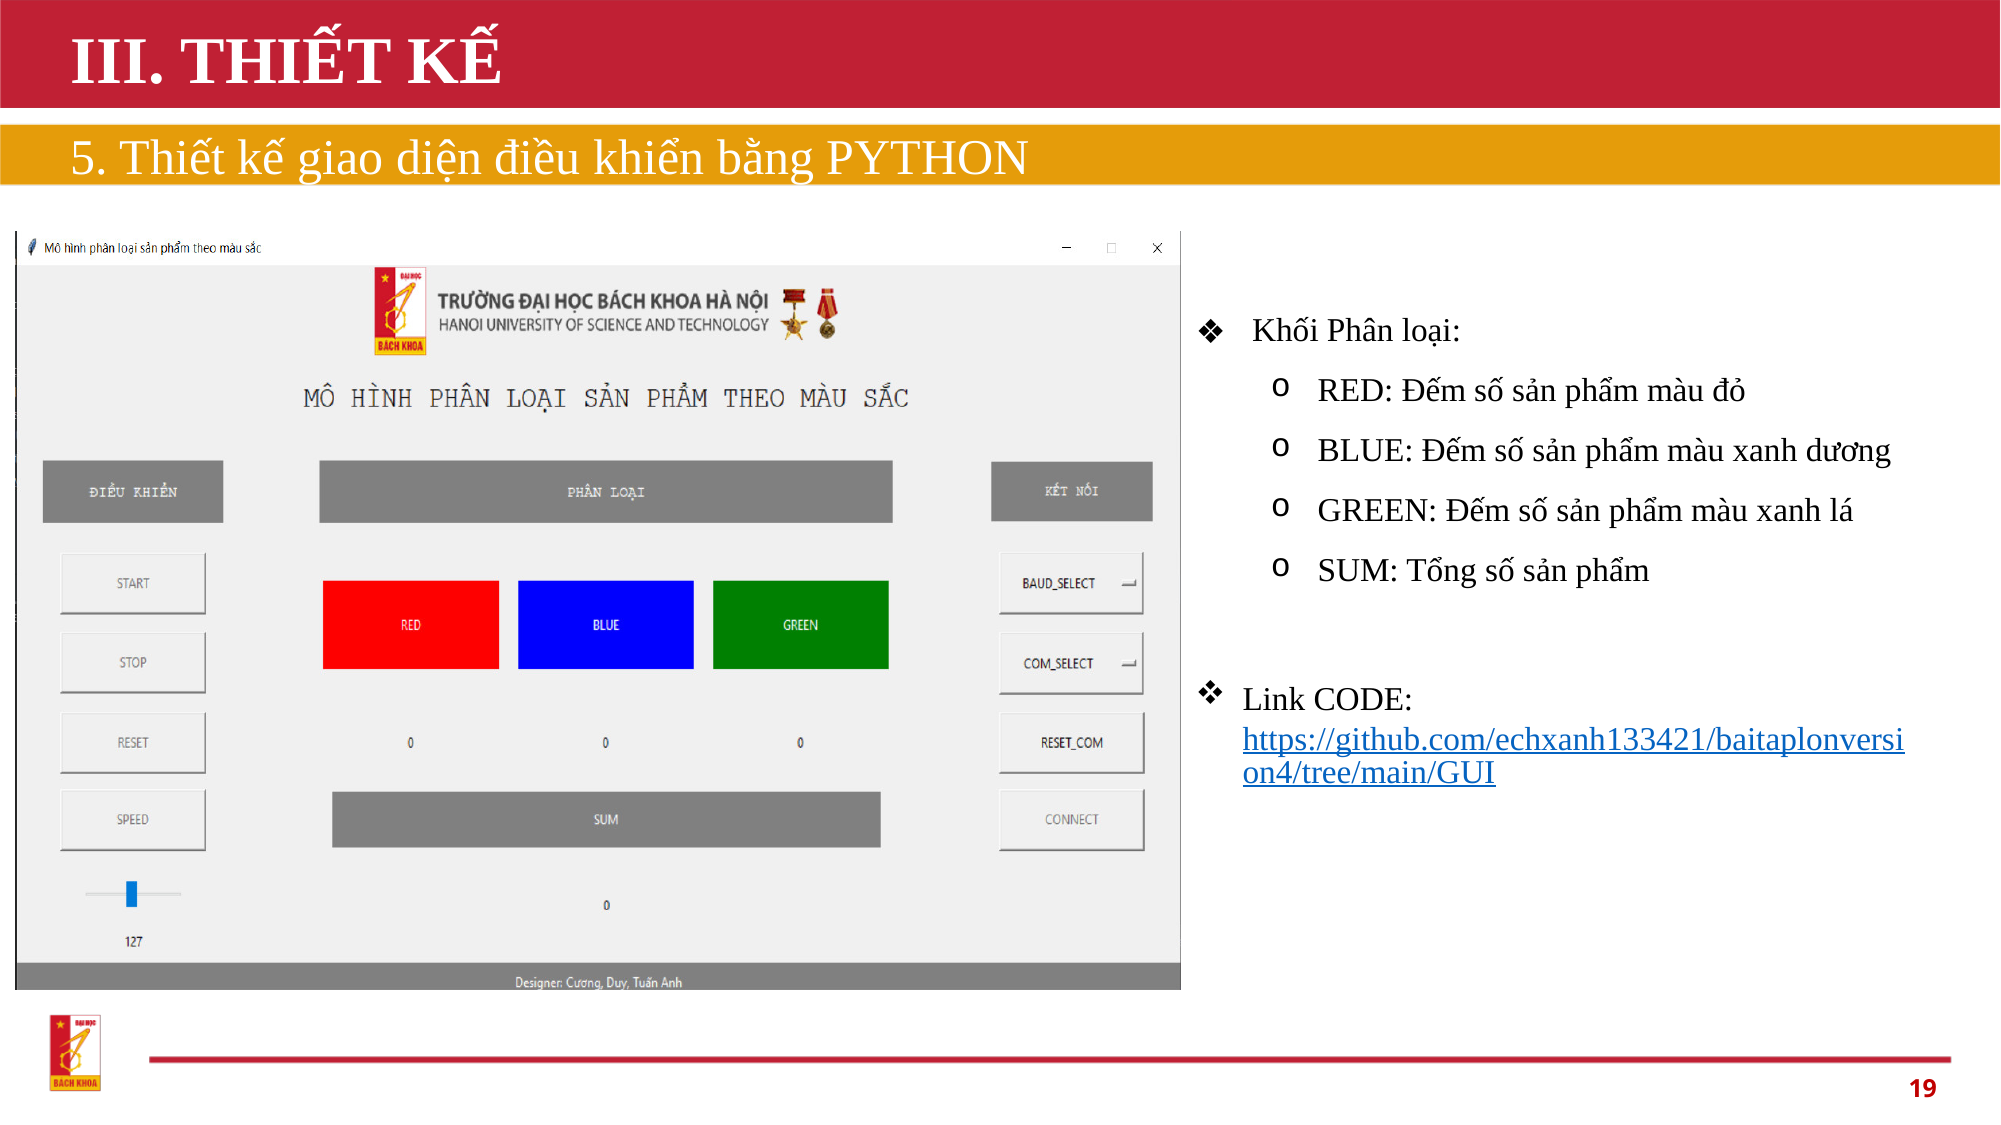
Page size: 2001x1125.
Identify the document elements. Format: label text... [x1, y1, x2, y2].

text_box 5. Thiết kế giao diện điều khiển bằng PYTHON [55, 116, 1264, 192]
text_box Khối Phân loại: RED: Đếm số sản phẩm màu đỏ BLUE: Đếm số sản phẩm màu xanh dương GREEN: Đếm số sản phẩm màu xanh lá SUM: Tổng số sản phẩm [1181, 280, 1921, 596]
title III. THIẾT KẾ [55, 18, 1945, 91]
text_box Link CODE: https://github.com/echxanh133421/baitaplonversion4/tree/main/GUI [1181, 669, 1921, 805]
slide_number 19 [1502, 1065, 1953, 1125]
picture [0, 0, 2001, 1125]
